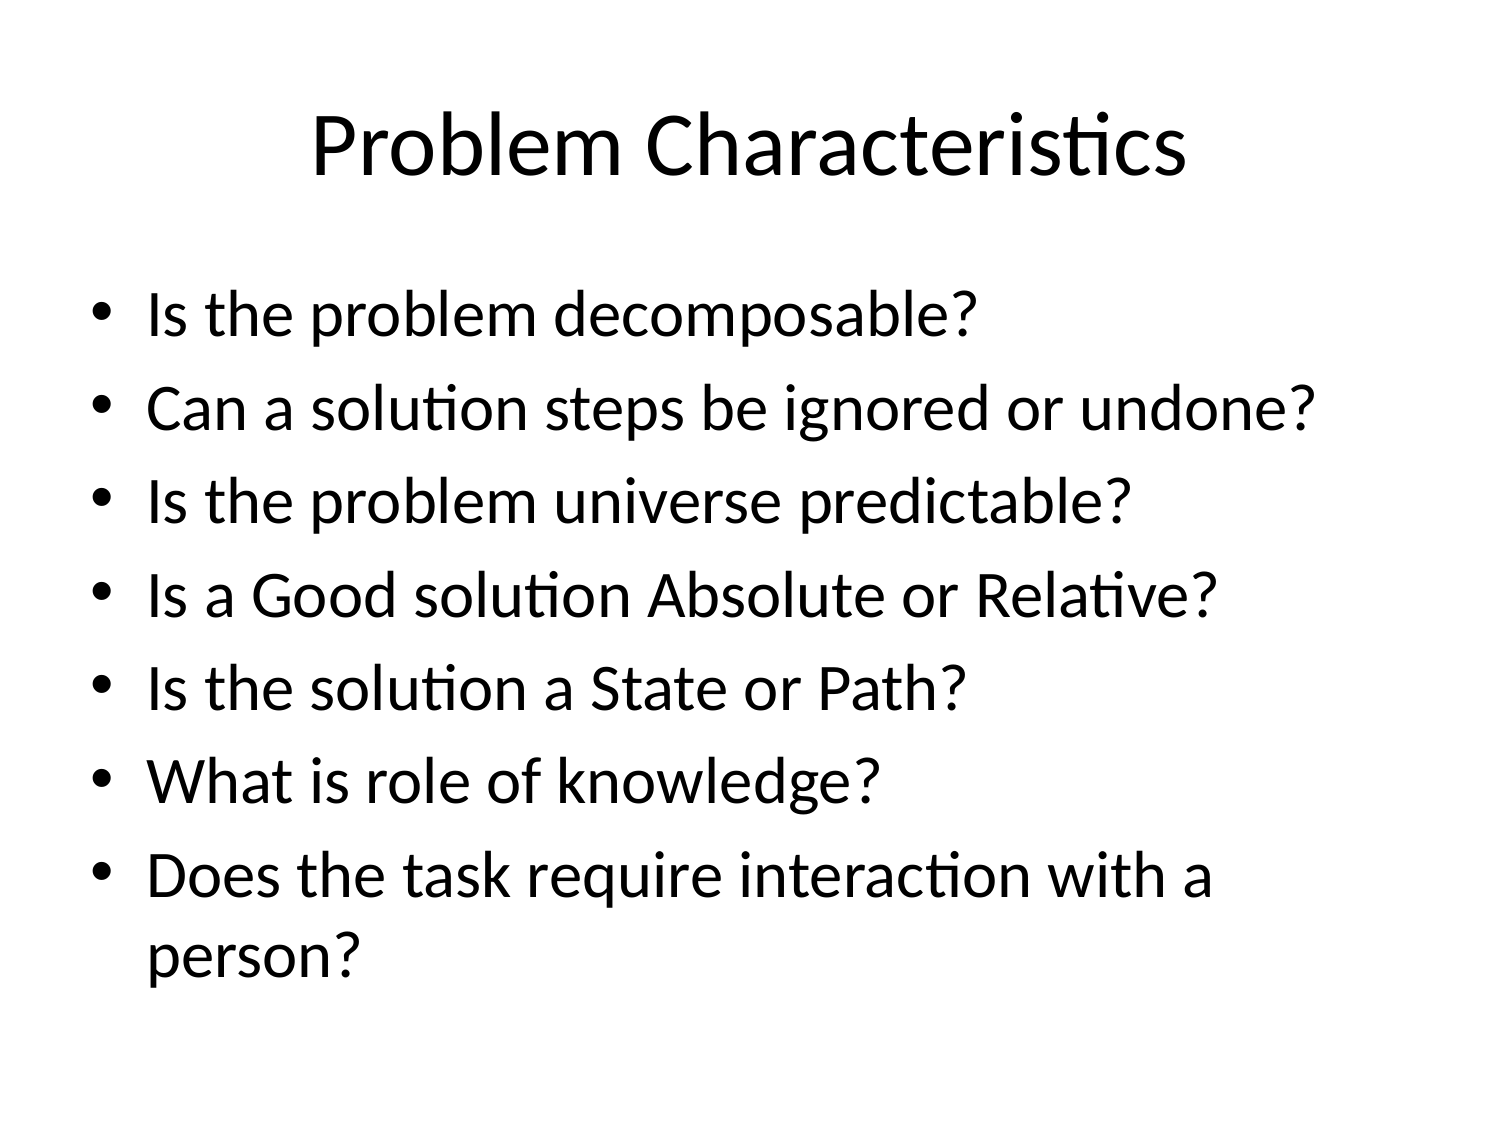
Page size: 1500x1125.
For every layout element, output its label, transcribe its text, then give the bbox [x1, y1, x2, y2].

title Problem Characteristics [75, 45, 1425, 233]
list Is the problem decomposable? Can a solution steps be ignored or undone? Is the problem universe predictable? Is a Good solution Absolute or Relative? Is the solution a State or Path? What is role of knowledge? Does the task require interaction with a person? [75, 262, 1425, 1005]
